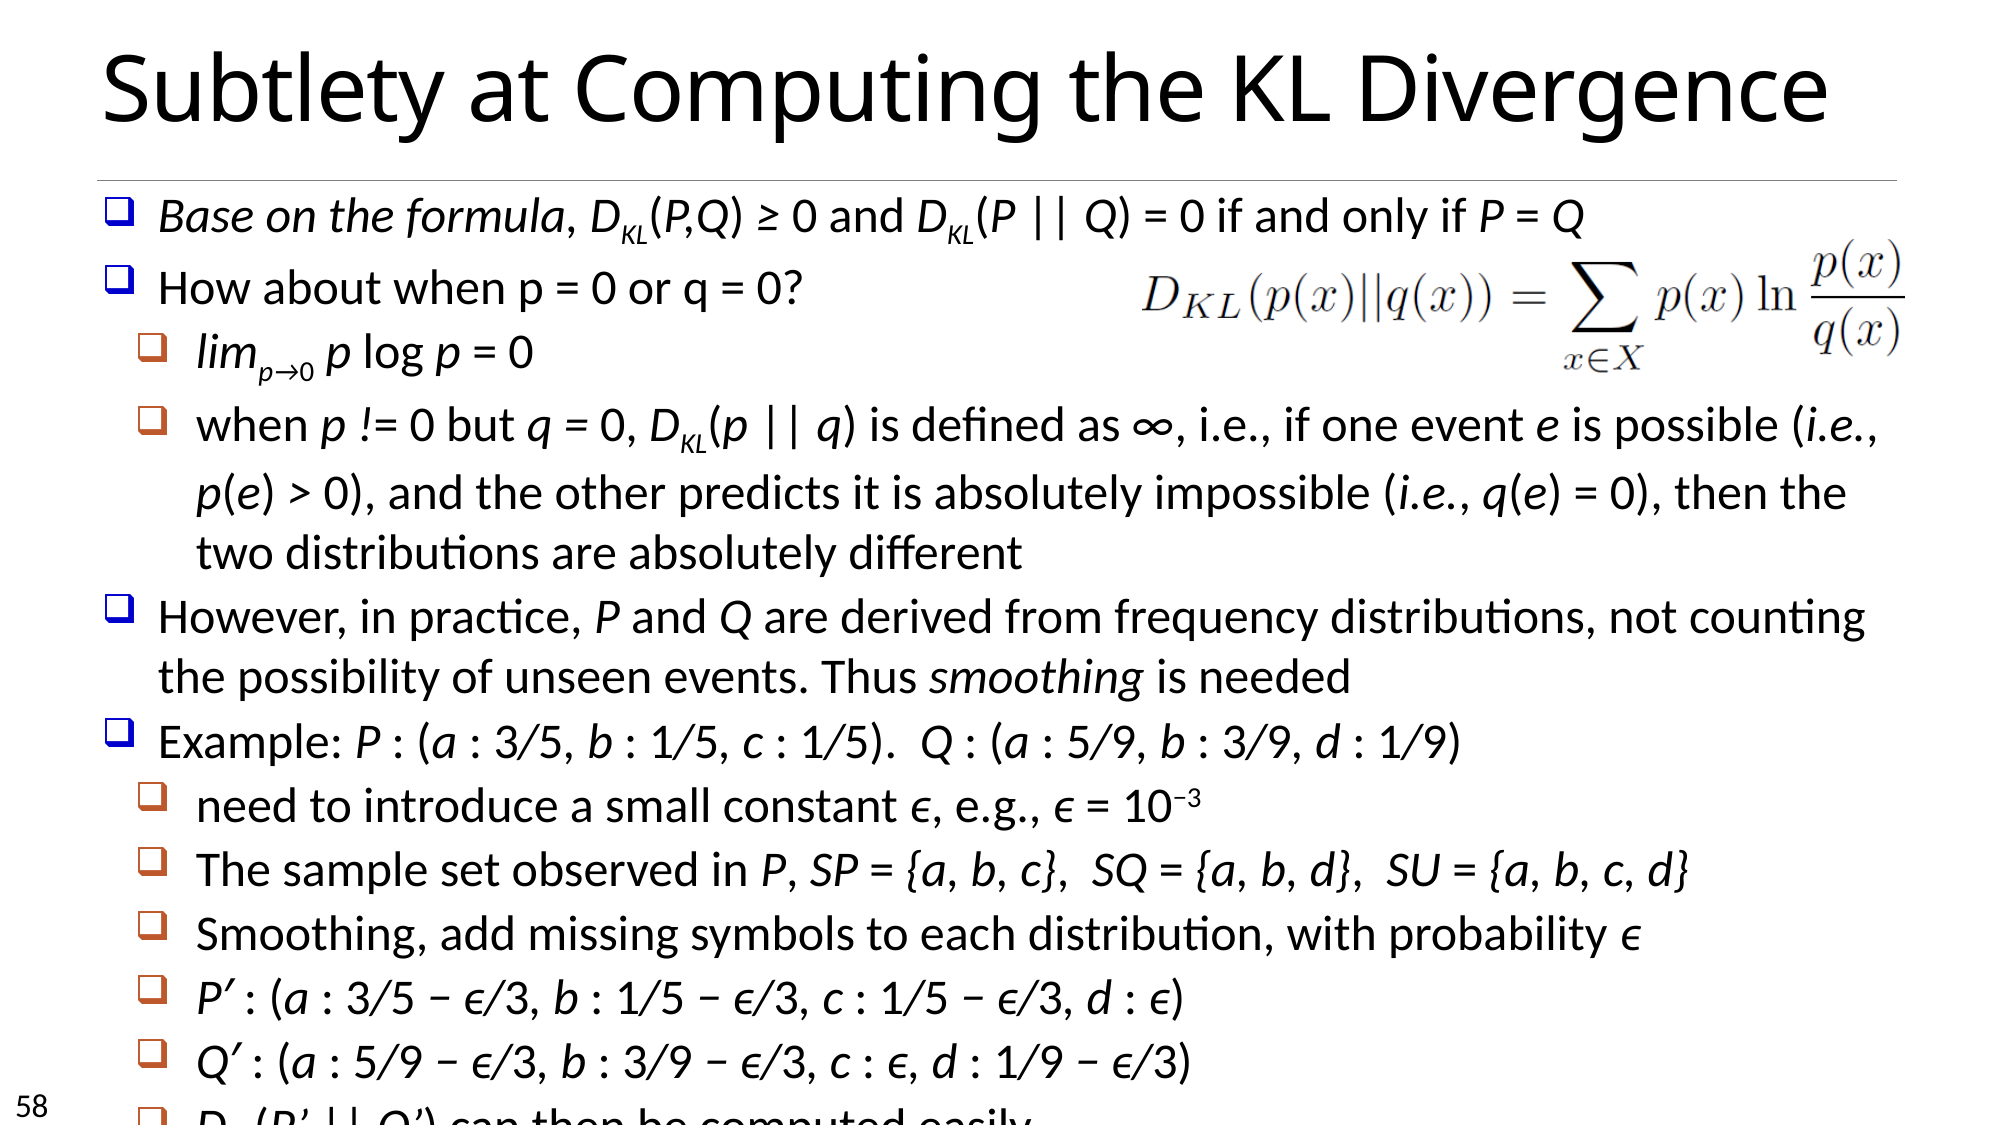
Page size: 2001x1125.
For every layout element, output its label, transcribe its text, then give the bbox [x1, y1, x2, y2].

list Base on the formula, DKL(P,Q) ≥ 0 and DKL(P || Q) = 0 if and only if P = Q How about when p = 0 or q = 0? limp→0 p log p = 0 when p != 0 but q = 0, DKL(p || q) is defined as ∞, i.e., if one event e is possible (i.e., p(e) > 0), and the other predicts it is absolutely impossible (i.e., q(e) = 0), then the two distributions are absolutely different However, in practice, P and Q are derived from frequency distributions, not counting the possibility of unseen events. Thus smoothing is needed Example: P : (a : 3/5, b : 1/5, c : 1/5). Q : (a : 5/9, b : 3/9, d : 1/9) need to introduce a small constant ϵ, e.g., ϵ = 10−3 The sample set observed in P, SP = {a, b, c}, SQ = {a, b, d}, SU = {a, b, c, d} Smoothing, add missing symbols to each distribution, with probability ϵ P′ : (a : 3/5 − ϵ/3, b : 1/5 − ϵ/3, c : 1/5 − ϵ/3, d : ϵ) Q′ : (a : 5/9 − ϵ/3, b : 3/9 − ϵ/3, c : ϵ, d : 1/9 − ϵ/3) DKL(P’ || Q’) can then be computed easily [86, 174, 1905, 1125]
title Subtlety at Computing the KL Divergence [41, 0, 1892, 188]
picture [1141, 239, 1905, 376]
